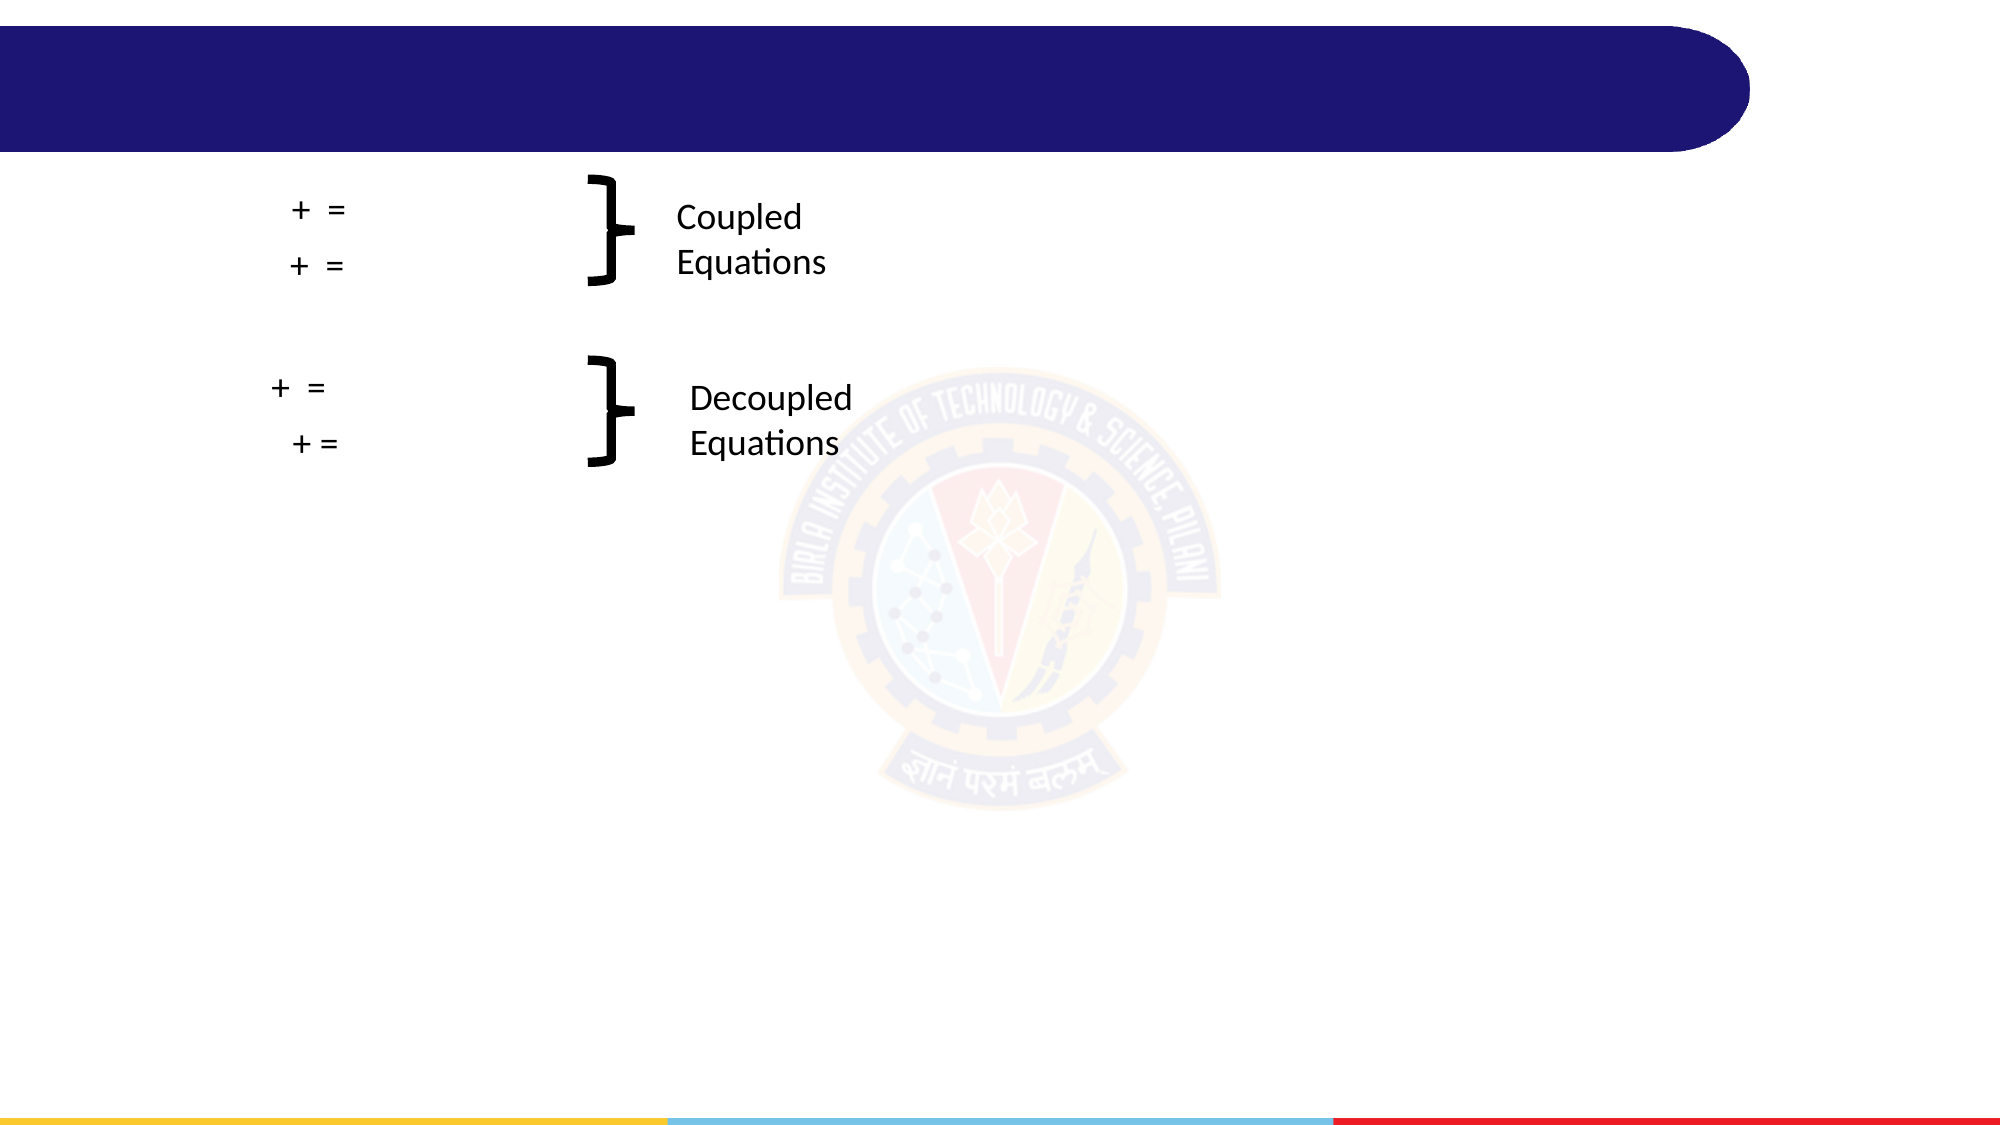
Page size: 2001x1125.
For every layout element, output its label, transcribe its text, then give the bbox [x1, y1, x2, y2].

text_box Coupled Equations [661, 184, 928, 290]
text_box [587, 358, 635, 464]
picture [0, 1118, 2000, 1125]
text_box Decoupled Equations [674, 365, 975, 471]
picture [0, 26, 1750, 152]
text_box [587, 177, 635, 283]
